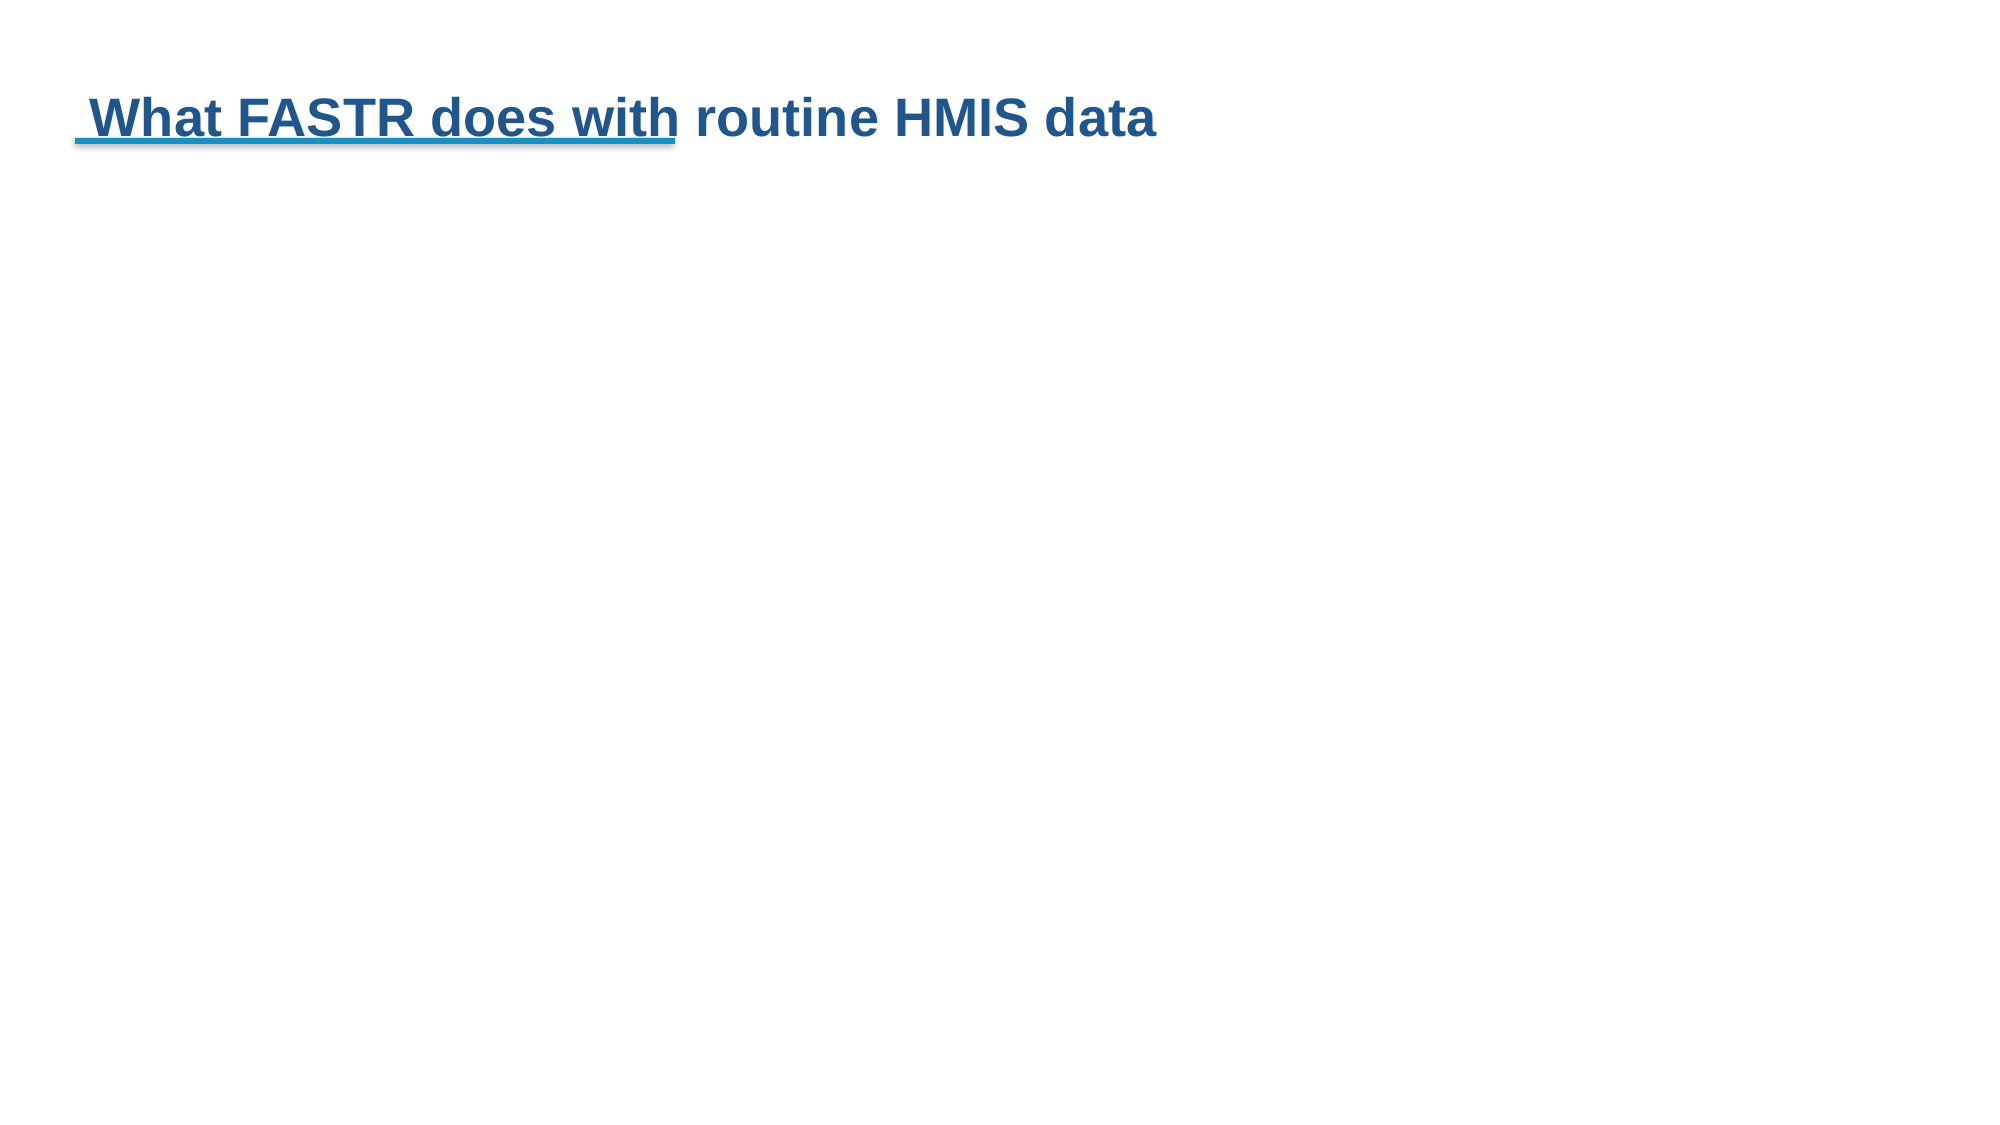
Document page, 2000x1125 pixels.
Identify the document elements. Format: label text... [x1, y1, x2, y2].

text_box [74, 137, 676, 145]
text_box What FASTR does with routine HMIS data [74, 75, 1925, 143]
